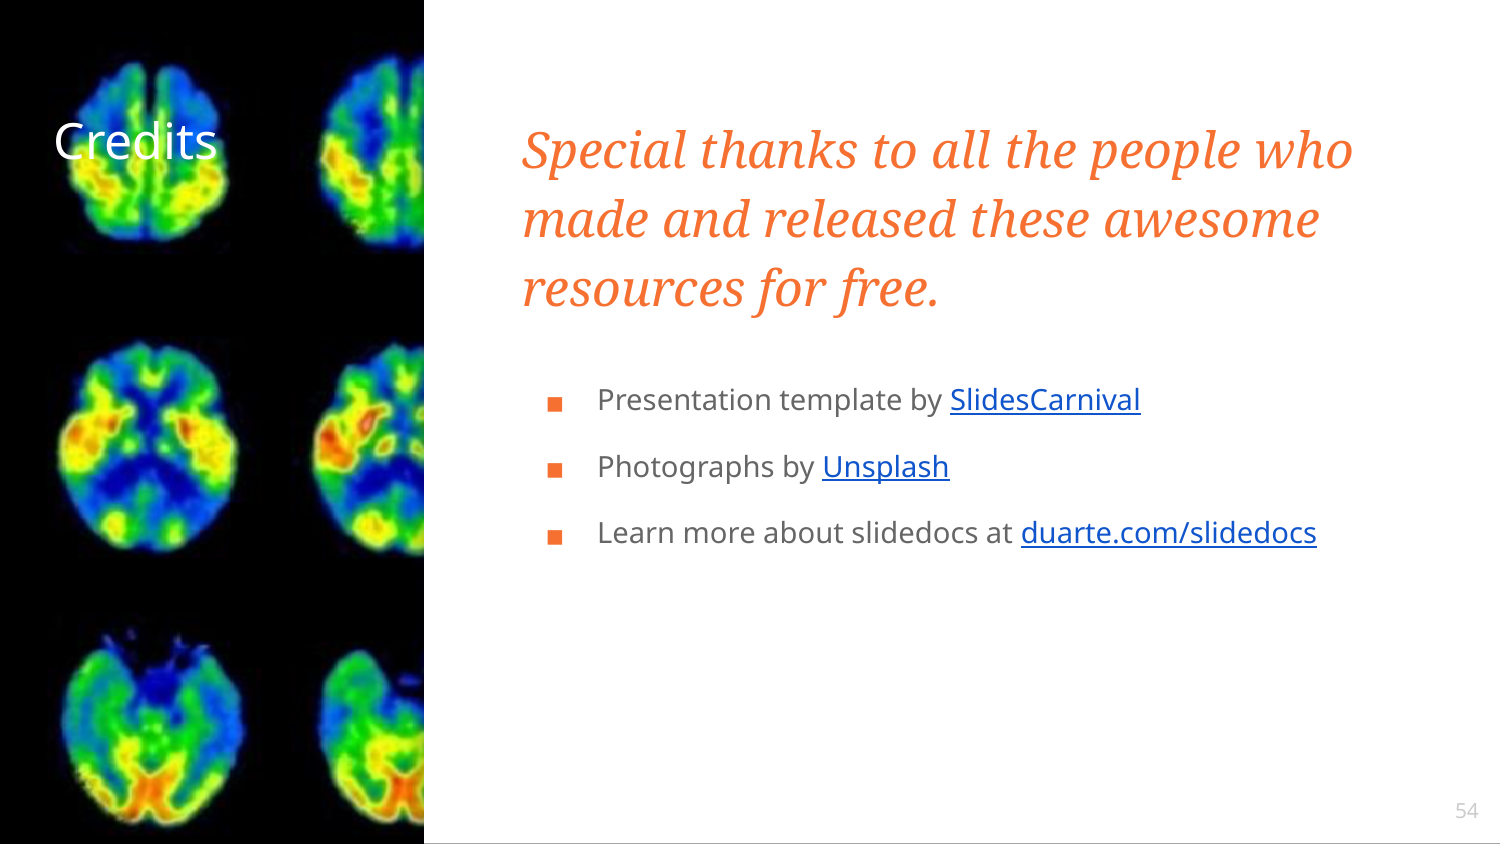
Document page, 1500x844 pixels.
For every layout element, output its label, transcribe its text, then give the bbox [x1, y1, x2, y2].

title Credits [38, 94, 375, 748]
picture [0, 0, 424, 844]
slide_number 54 [1403, 779, 1494, 844]
list Presentation template by SlidesCarnival Photographs by Unsplash Learn more about slidedocs at duarte.com/slidedocs [506, 360, 1425, 748]
list Special thanks to all the people who made and released these awesome resources for free. [506, 94, 1425, 293]
